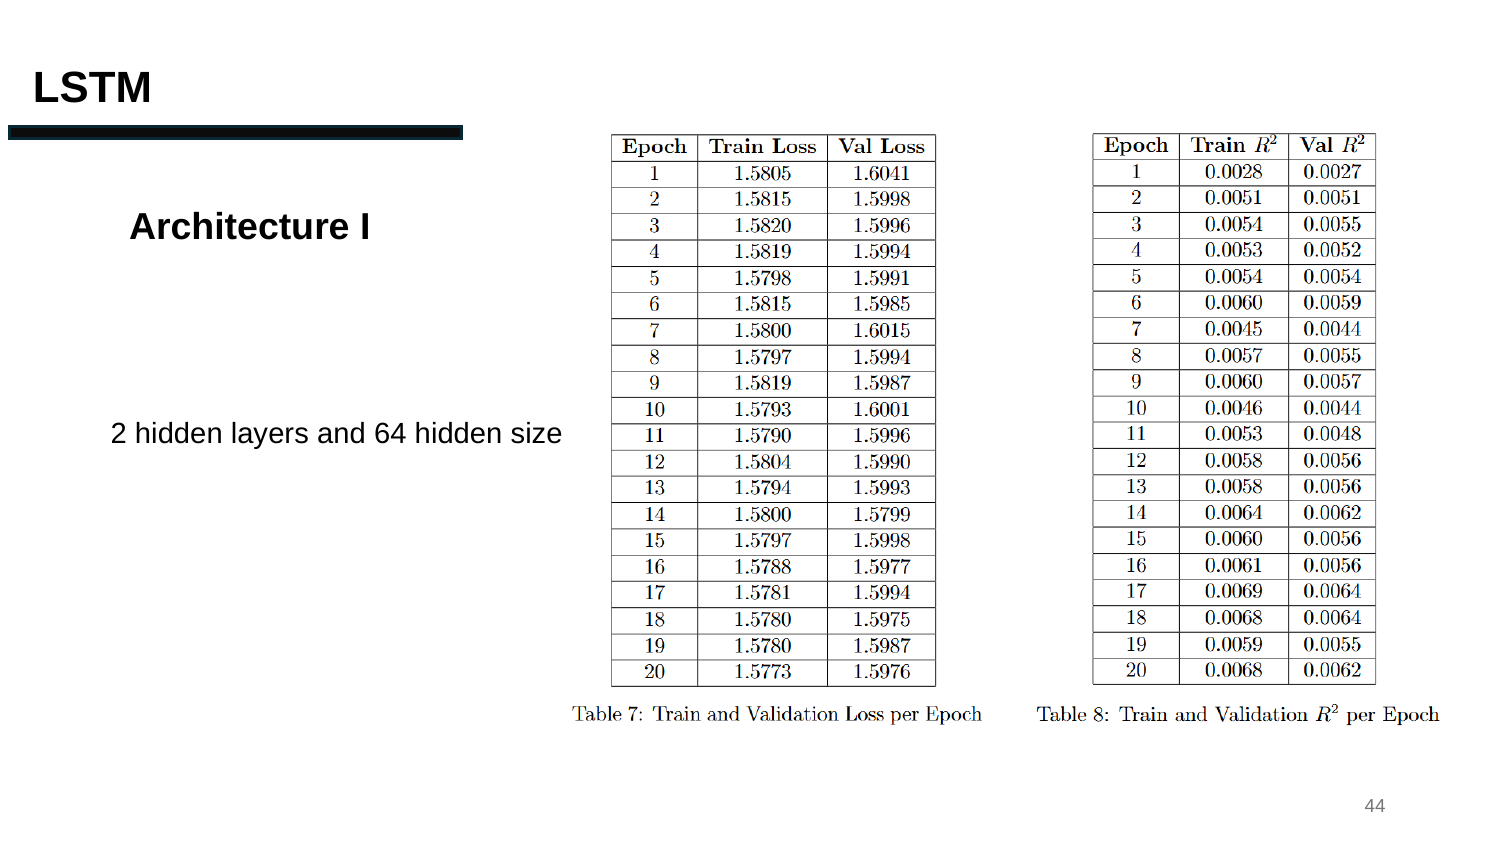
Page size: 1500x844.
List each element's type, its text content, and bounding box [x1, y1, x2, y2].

text_box 2 hidden layers and 64 hidden size [99, 409, 559, 456]
text_box Architecture I [117, 196, 474, 253]
slide_number 44 [1059, 782, 1397, 827]
picture [564, 73, 1448, 746]
text_box LSTM [21, 52, 474, 117]
text_box [9, 126, 462, 139]
